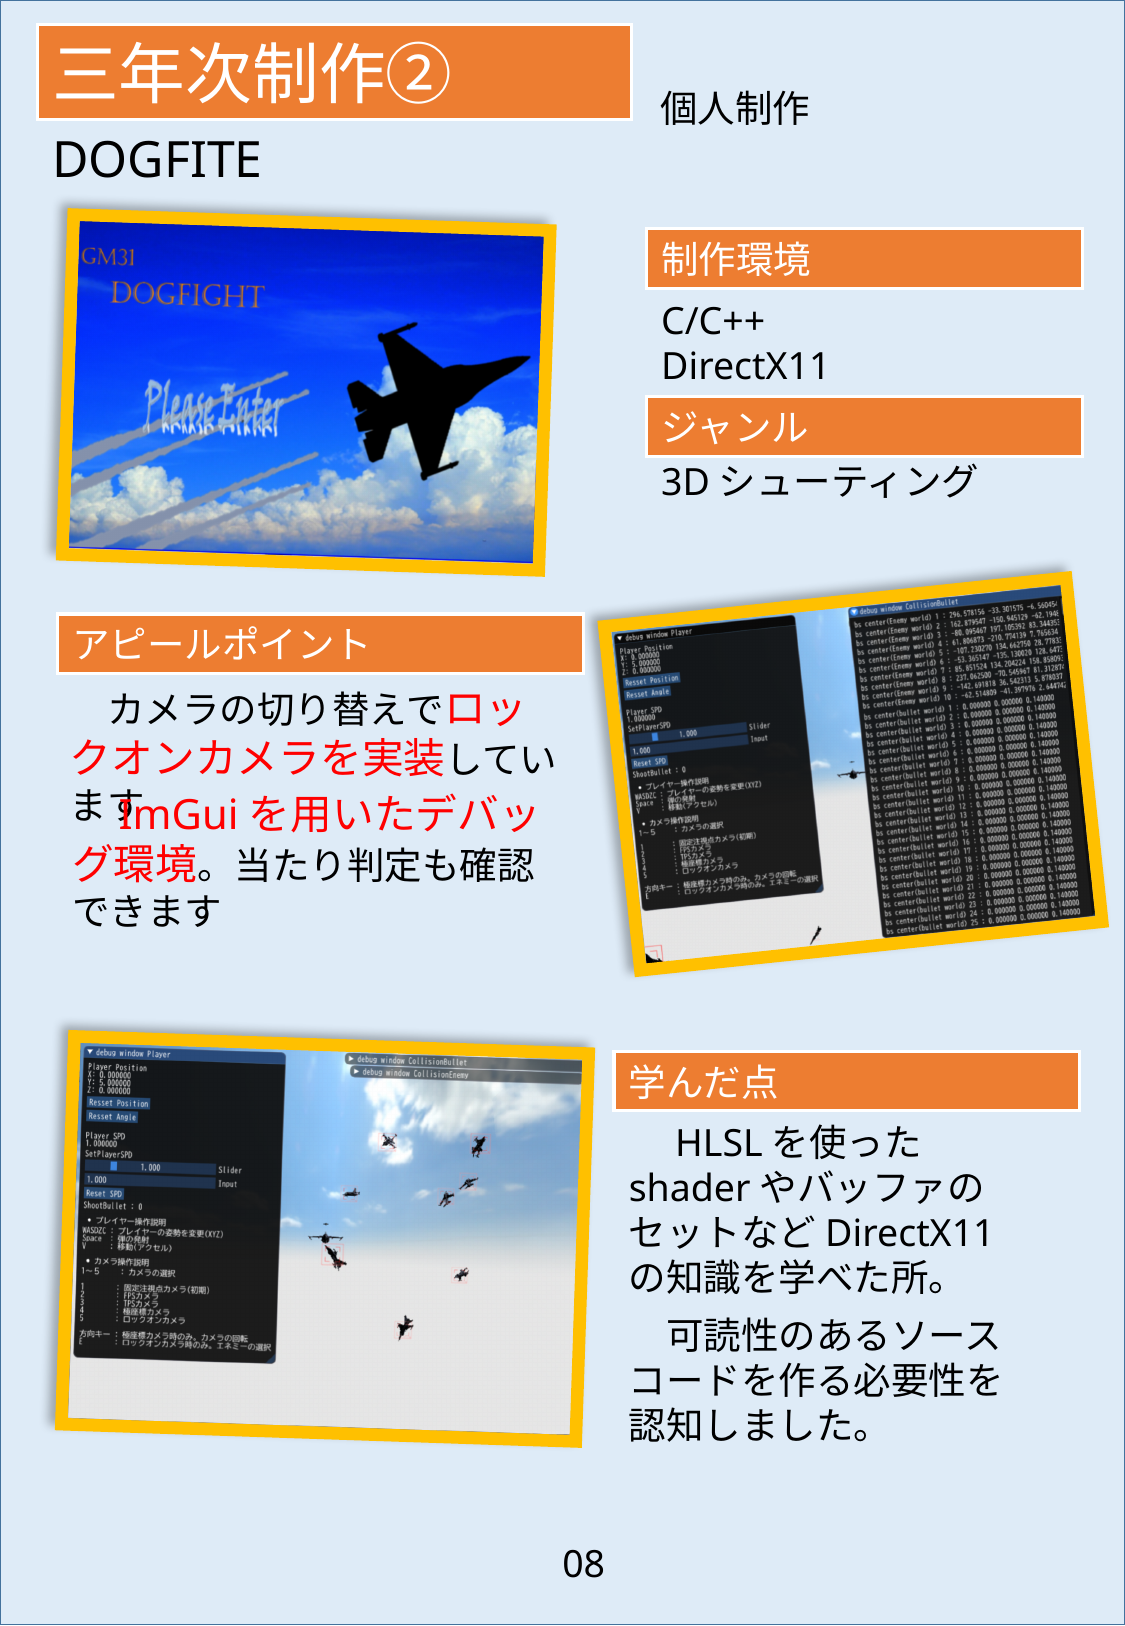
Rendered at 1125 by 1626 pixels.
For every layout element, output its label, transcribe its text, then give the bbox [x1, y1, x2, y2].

text_box HLSLを使ったshaderやバッファのセットなどDirectX11の知識を学べた所。 [613, 1111, 1042, 1304]
text_box 三年次制作② [36, 23, 633, 121]
picture [69, 222, 543, 563]
text_box 制作環境 [645, 227, 1084, 290]
text_box 学んだ点 [612, 1050, 1081, 1112]
text_box 08 [536, 1532, 632, 1593]
text_box カメラの切り替えでロックオンカメラを実装しています [55, 674, 582, 835]
text_box [0, 0, 1125, 1625]
text_box 個人制作 [645, 77, 830, 137]
picture [612, 585, 1095, 963]
picture [68, 1043, 582, 1434]
text_box アピールポイント [56, 612, 585, 675]
text_box ジャンル [645, 395, 1084, 458]
text_box 3Dシューティング [646, 450, 1048, 511]
text_box ImGuiを用いたデバッグ環境。当たり判定も確認できます [57, 780, 584, 941]
text_box 可読性のあるソースコードを作る必要性を認知しました。 [613, 1304, 1042, 1455]
text_box DOGFITE [37, 121, 485, 196]
text_box C/C++ DirectX11 [646, 289, 1080, 394]
